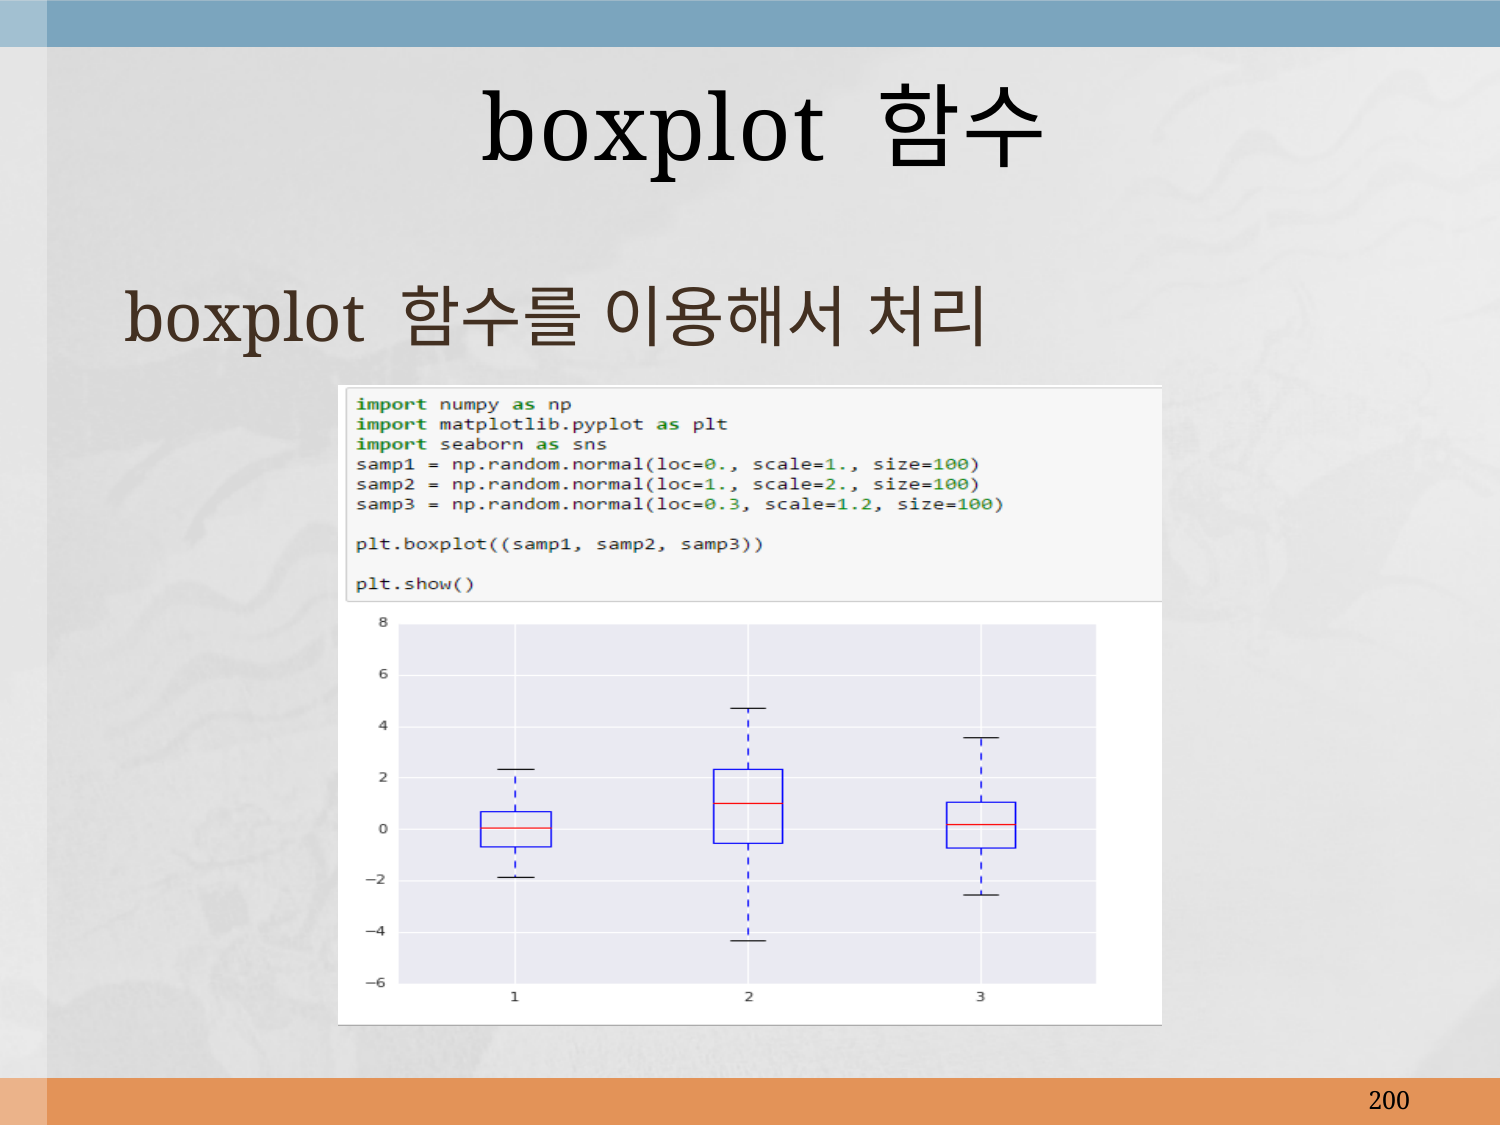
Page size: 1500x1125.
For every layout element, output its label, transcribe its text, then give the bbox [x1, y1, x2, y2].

picture [338, 385, 1162, 1026]
list boxplot 함수를 이용해서 처리 [75, 267, 1425, 539]
slide_number 200 [1074, 1078, 1425, 1125]
title boxplot 함수 [49, 46, 1454, 202]
